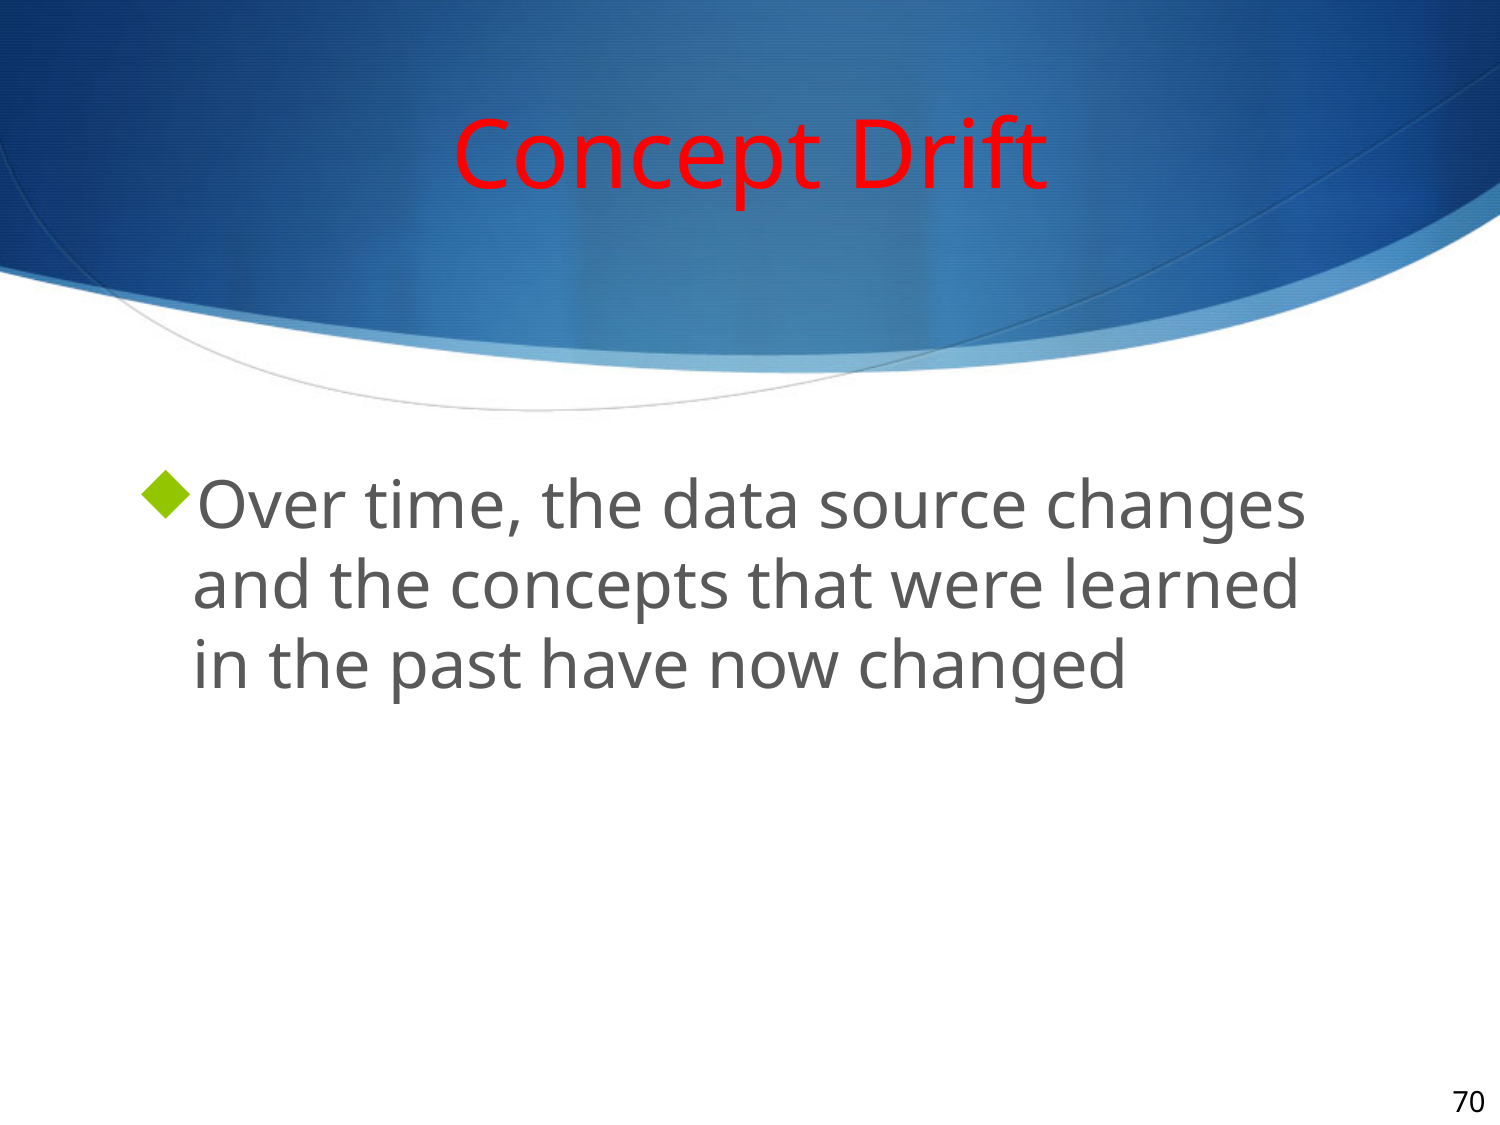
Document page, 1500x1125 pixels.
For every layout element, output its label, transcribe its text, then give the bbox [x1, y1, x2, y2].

picture [0, 0, 1500, 1125]
title Concept Drift [75, 56, 1425, 245]
list Over time, the data source changes and the concepts that were learned in the past have now changed [121, 454, 1379, 991]
slide_number 70 [1437, 1075, 1500, 1125]
